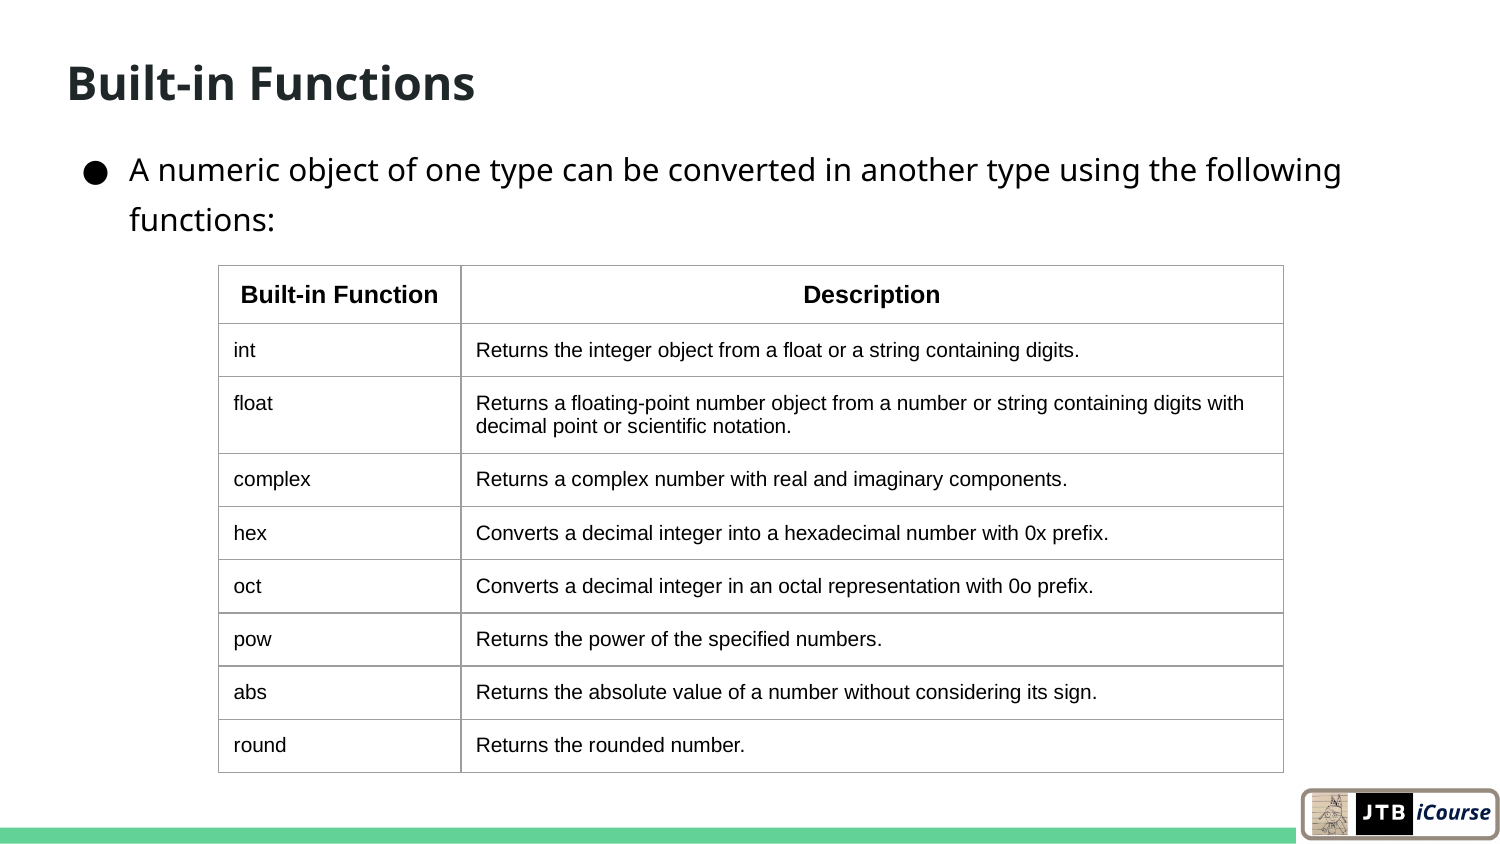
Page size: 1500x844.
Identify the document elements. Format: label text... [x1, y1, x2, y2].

table_cell round [219, 720, 460, 772]
table_cell Returns the absolute value of a number without considering its sign. [462, 667, 1283, 719]
table_cell hex [219, 507, 460, 559]
list A numeric object of one type can be converted in another type using the following functions: [51, 126, 1449, 256]
table_cell Returns a complex number with real and imaginary components. [462, 454, 1283, 506]
table_header Built-in Function [219, 266, 460, 323]
table_cell Converts a decimal integer into a hexadecimal number with 0x prefix. [462, 507, 1283, 559]
title Built-in Functions [51, 35, 1449, 126]
table_header Description [462, 266, 1283, 323]
table_cell oct [219, 560, 460, 612]
table_cell complex [219, 454, 460, 506]
table_cell Returns the rounded number. [462, 720, 1283, 772]
table_cell int [219, 324, 460, 376]
table_cell Returns the integer object from a float or a string containing digits. [462, 324, 1283, 376]
table_cell abs [219, 667, 460, 719]
table_cell Returns the power of the specified numbers. [462, 614, 1283, 665]
table_cell pow [219, 614, 460, 665]
table_cell Returns a floating-point number object from a number or string containing digits with decimal point or scientific notation. [462, 377, 1283, 453]
table_cell float [219, 377, 460, 453]
table_cell Converts a decimal integer in an octal representation with 0o prefix. [462, 560, 1283, 612]
picture [1296, 782, 1500, 844]
